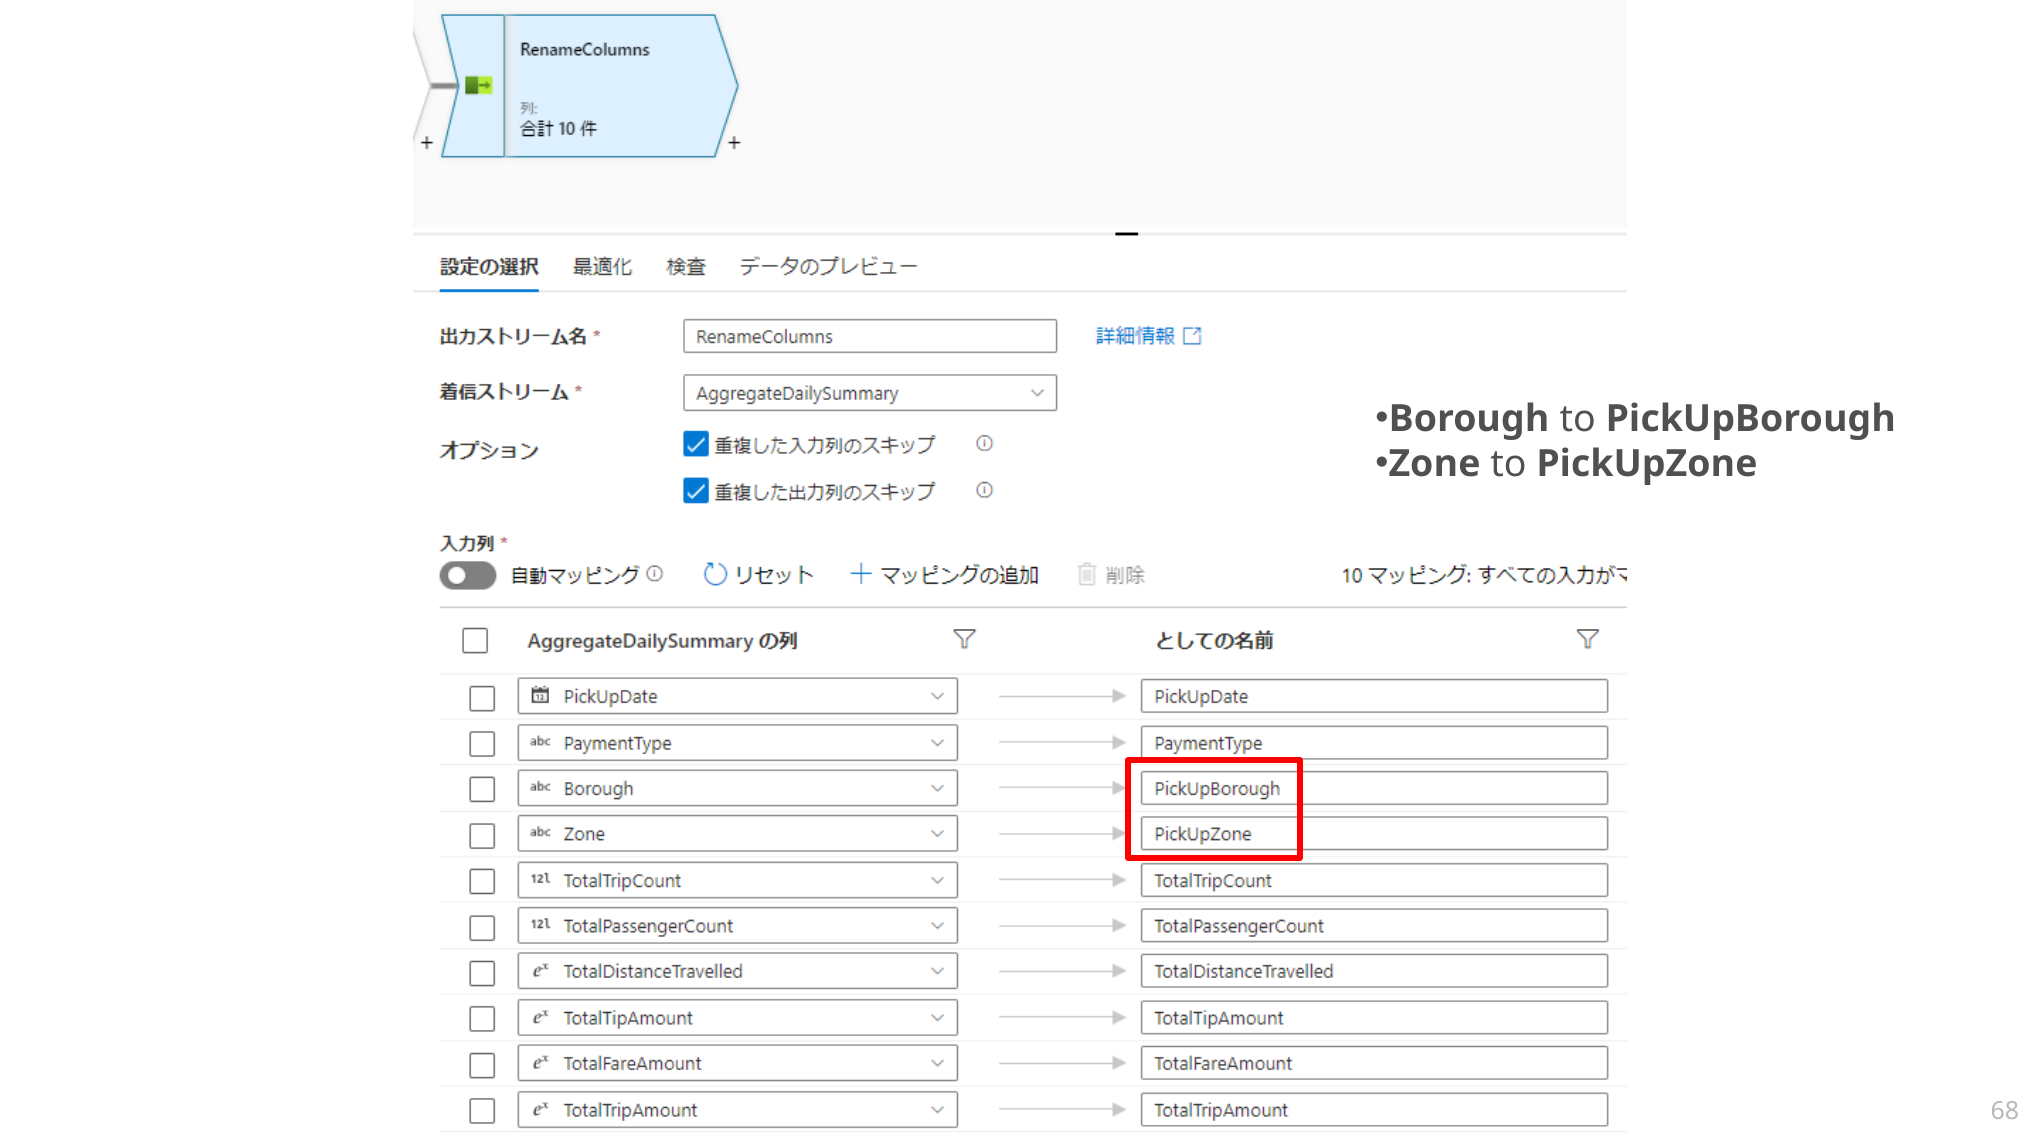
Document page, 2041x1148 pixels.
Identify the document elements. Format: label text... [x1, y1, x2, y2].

text_box Borough to PickUpBorough Zone to PickUpZone [1627, 386, 2041, 492]
picture [413, 0, 1627, 1148]
slide_number 68 [1627, 1081, 2035, 1143]
